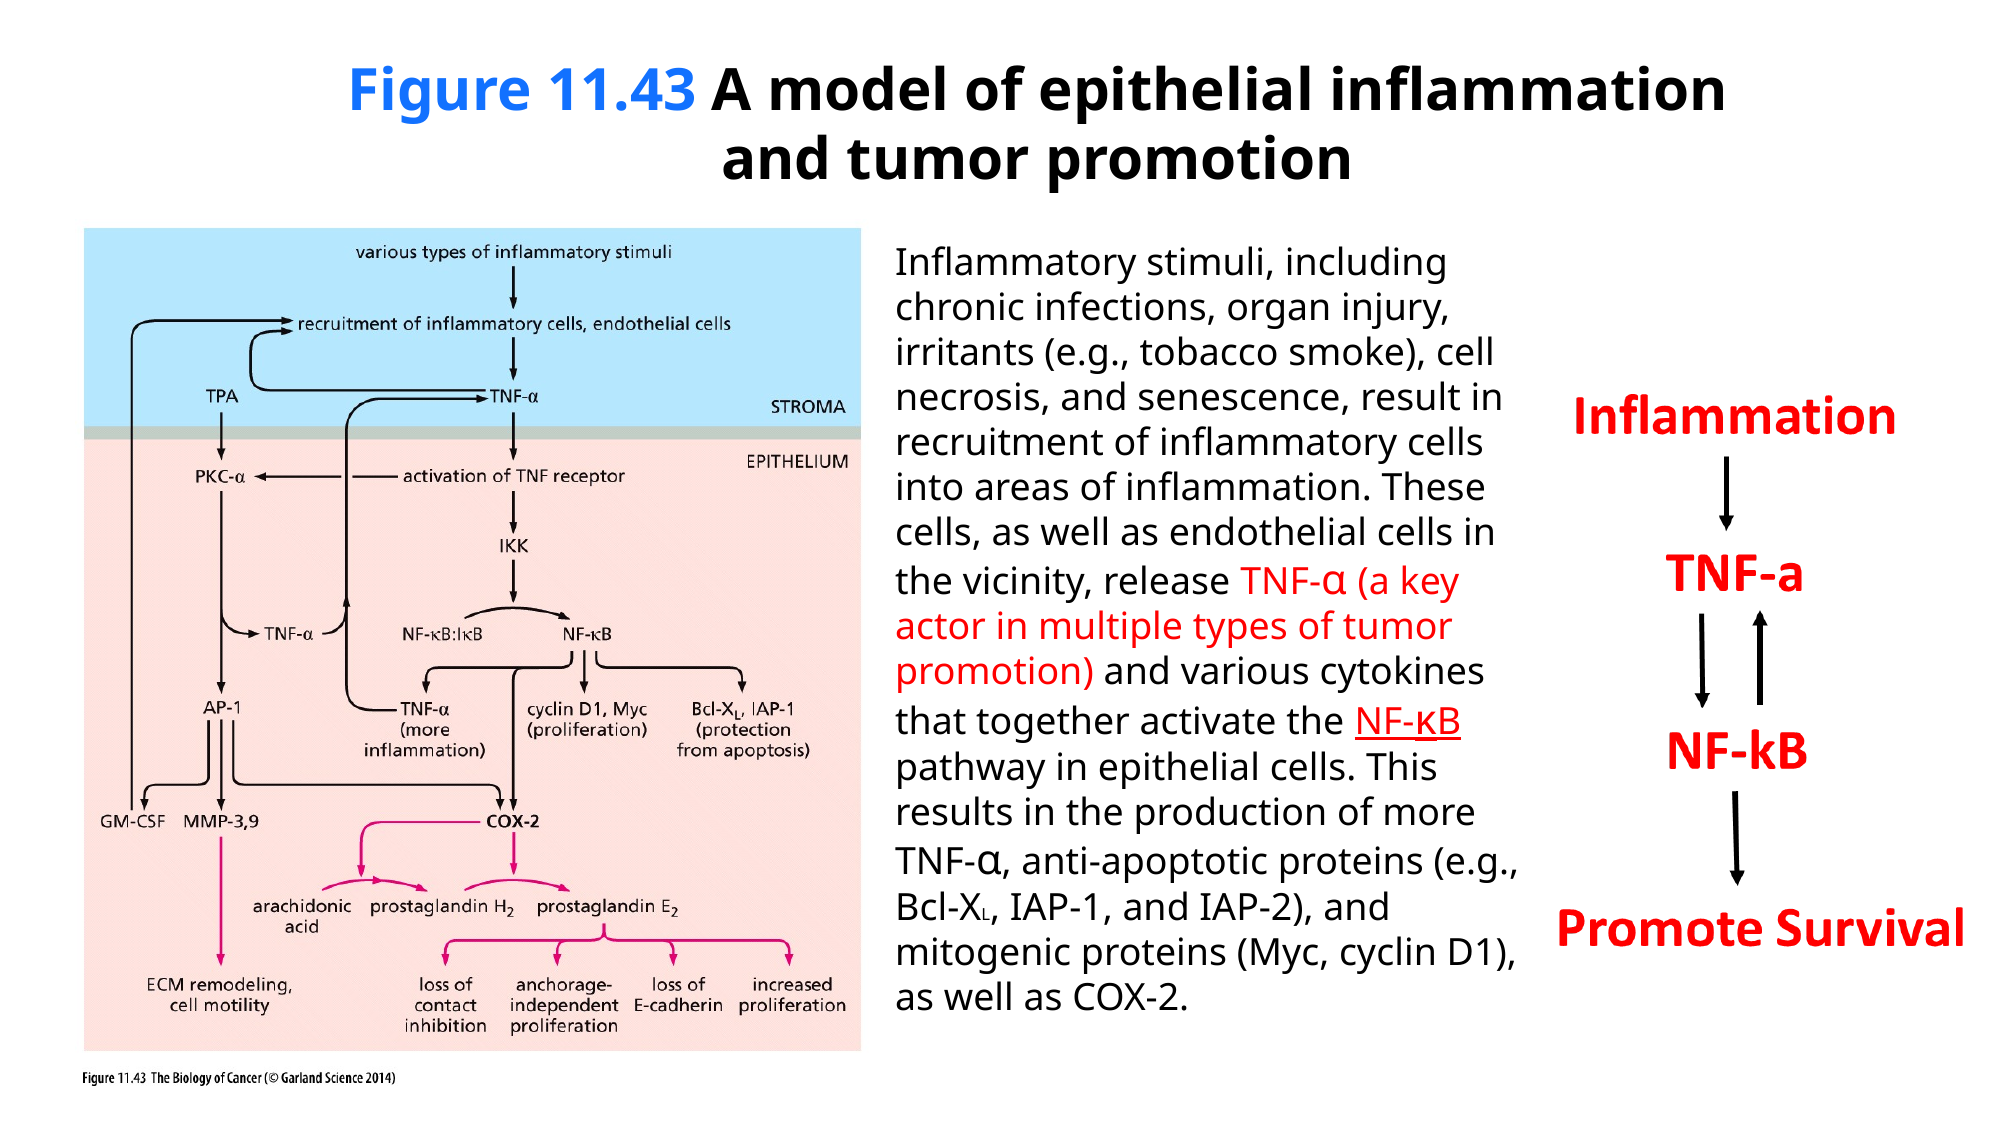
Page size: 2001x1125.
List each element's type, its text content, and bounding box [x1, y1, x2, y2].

picture [1520, 362, 2000, 996]
text_box Inflammatory stimuli, including chronic infections, organ injury, irritants (e.g., tobacco smoke), cell necrosis, and senescence, result in recruitment of inflammatory cells into areas of inflammation. These cells, as well as endothelial cells in the vicinity, release TNF-α (a key actor in multiple types of tumor promotion) and various cytokines that together activate the NF-κB pathway in epithelial cells. This results in the production of more TNF-α, anti-apoptotic proteins (e.g., Bcl-XL, IAP-1, and IAP-2), and mitogenic proteins (Myc, cyclin D1), as well as COX-2. [880, 230, 1563, 1025]
text_box Figure 11.43 A model of epithelial inflammation and tumor promotion [281, 44, 1794, 200]
picture [75, 219, 869, 1089]
